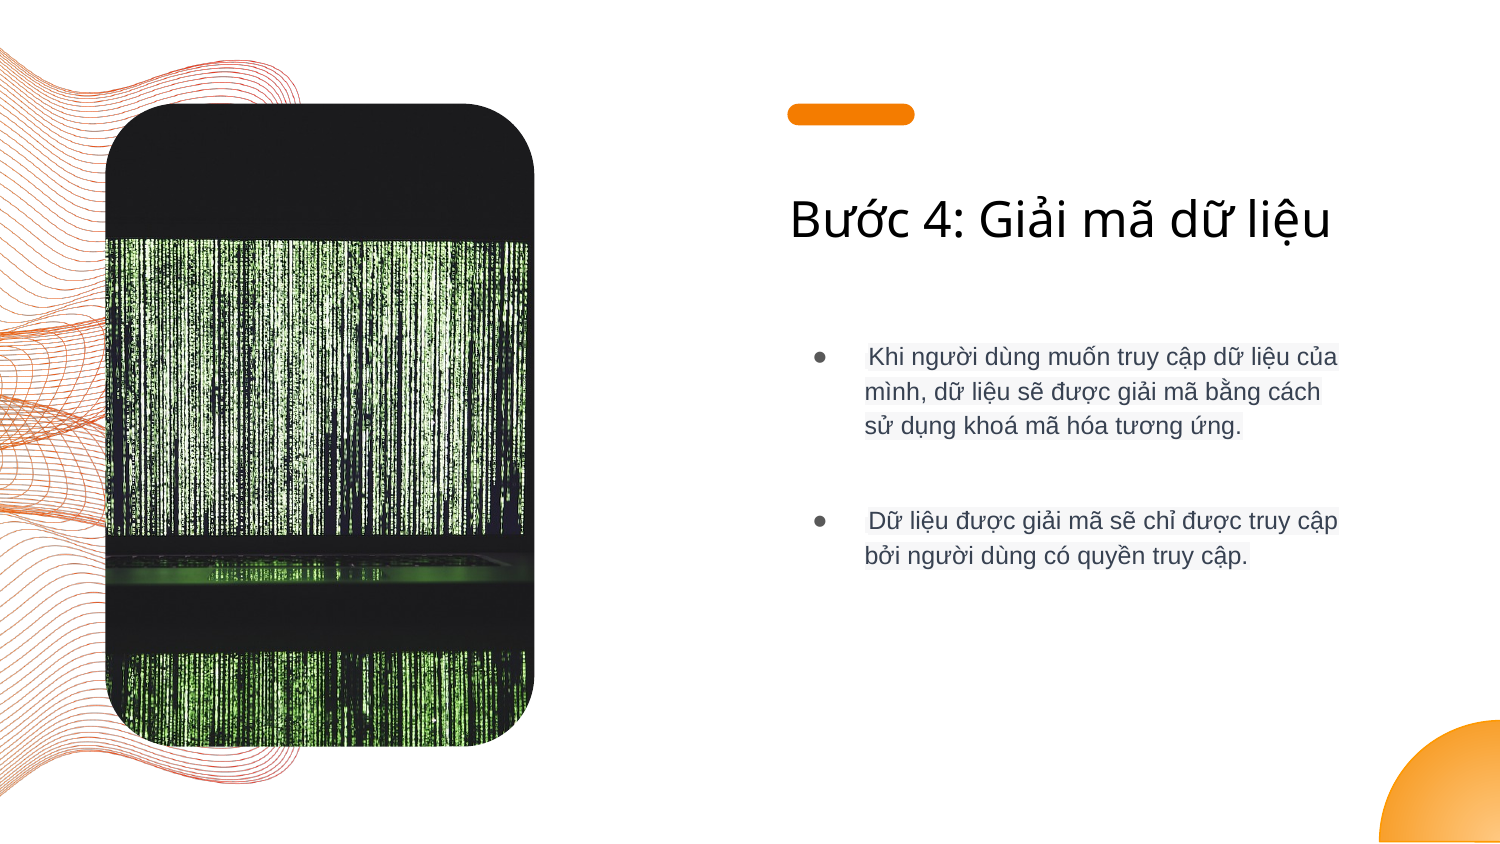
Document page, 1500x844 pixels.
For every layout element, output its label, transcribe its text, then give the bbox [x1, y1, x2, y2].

title Bước 4: Giải mã dữ liệu [774, 163, 1364, 271]
picture [0, 0, 535, 844]
subtitle Khi người dùng muốn truy cập dữ liệu của mình, dữ liệu sẽ được giải mã bằng cách sử dụng khoá mã hóa tương ứng. Dữ liệu được giải mã sẽ chỉ được truy cập bởi người dùng có quyền truy cập. [774, 321, 1364, 772]
